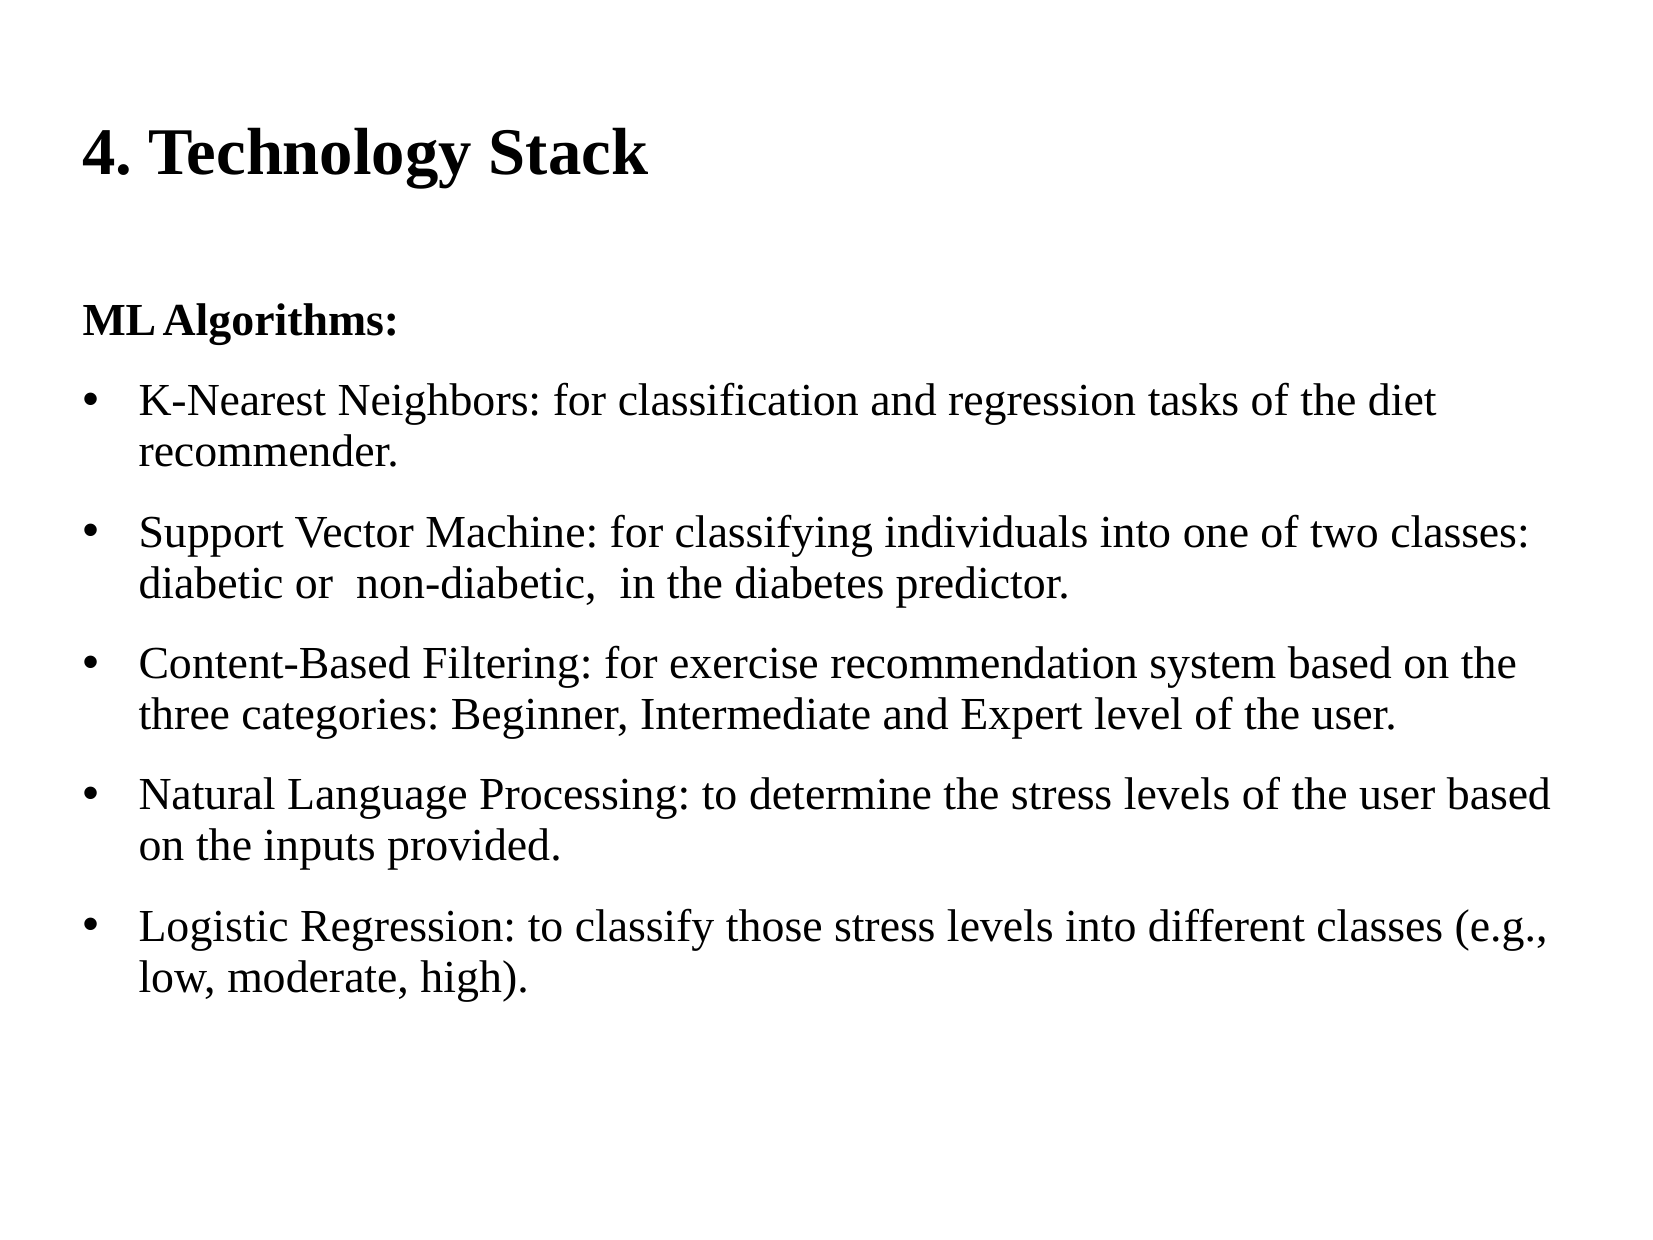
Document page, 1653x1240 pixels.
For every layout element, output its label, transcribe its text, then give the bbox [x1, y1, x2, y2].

text_box 4. Technology Stack [82, 115, 1570, 190]
text_box ML Algorithms: K-Nearest Neighbors: for classification and regression tasks of the diet recommender. Support Vector Machine: for classifying individuals into one of two classes: diabetic or non-diabetic, in the diabetes predictor. Content-Based Filtering: for exercise recommendation system based on the three categories: Beginner, Intermediate and Expert level of the user. Natural Language Processing: to determine the stress levels of the user based on the inputs provided. Logistic Regression: to classify those stress levels into different classes (e.g., low, moderate, high). [82, 294, 1570, 1003]
